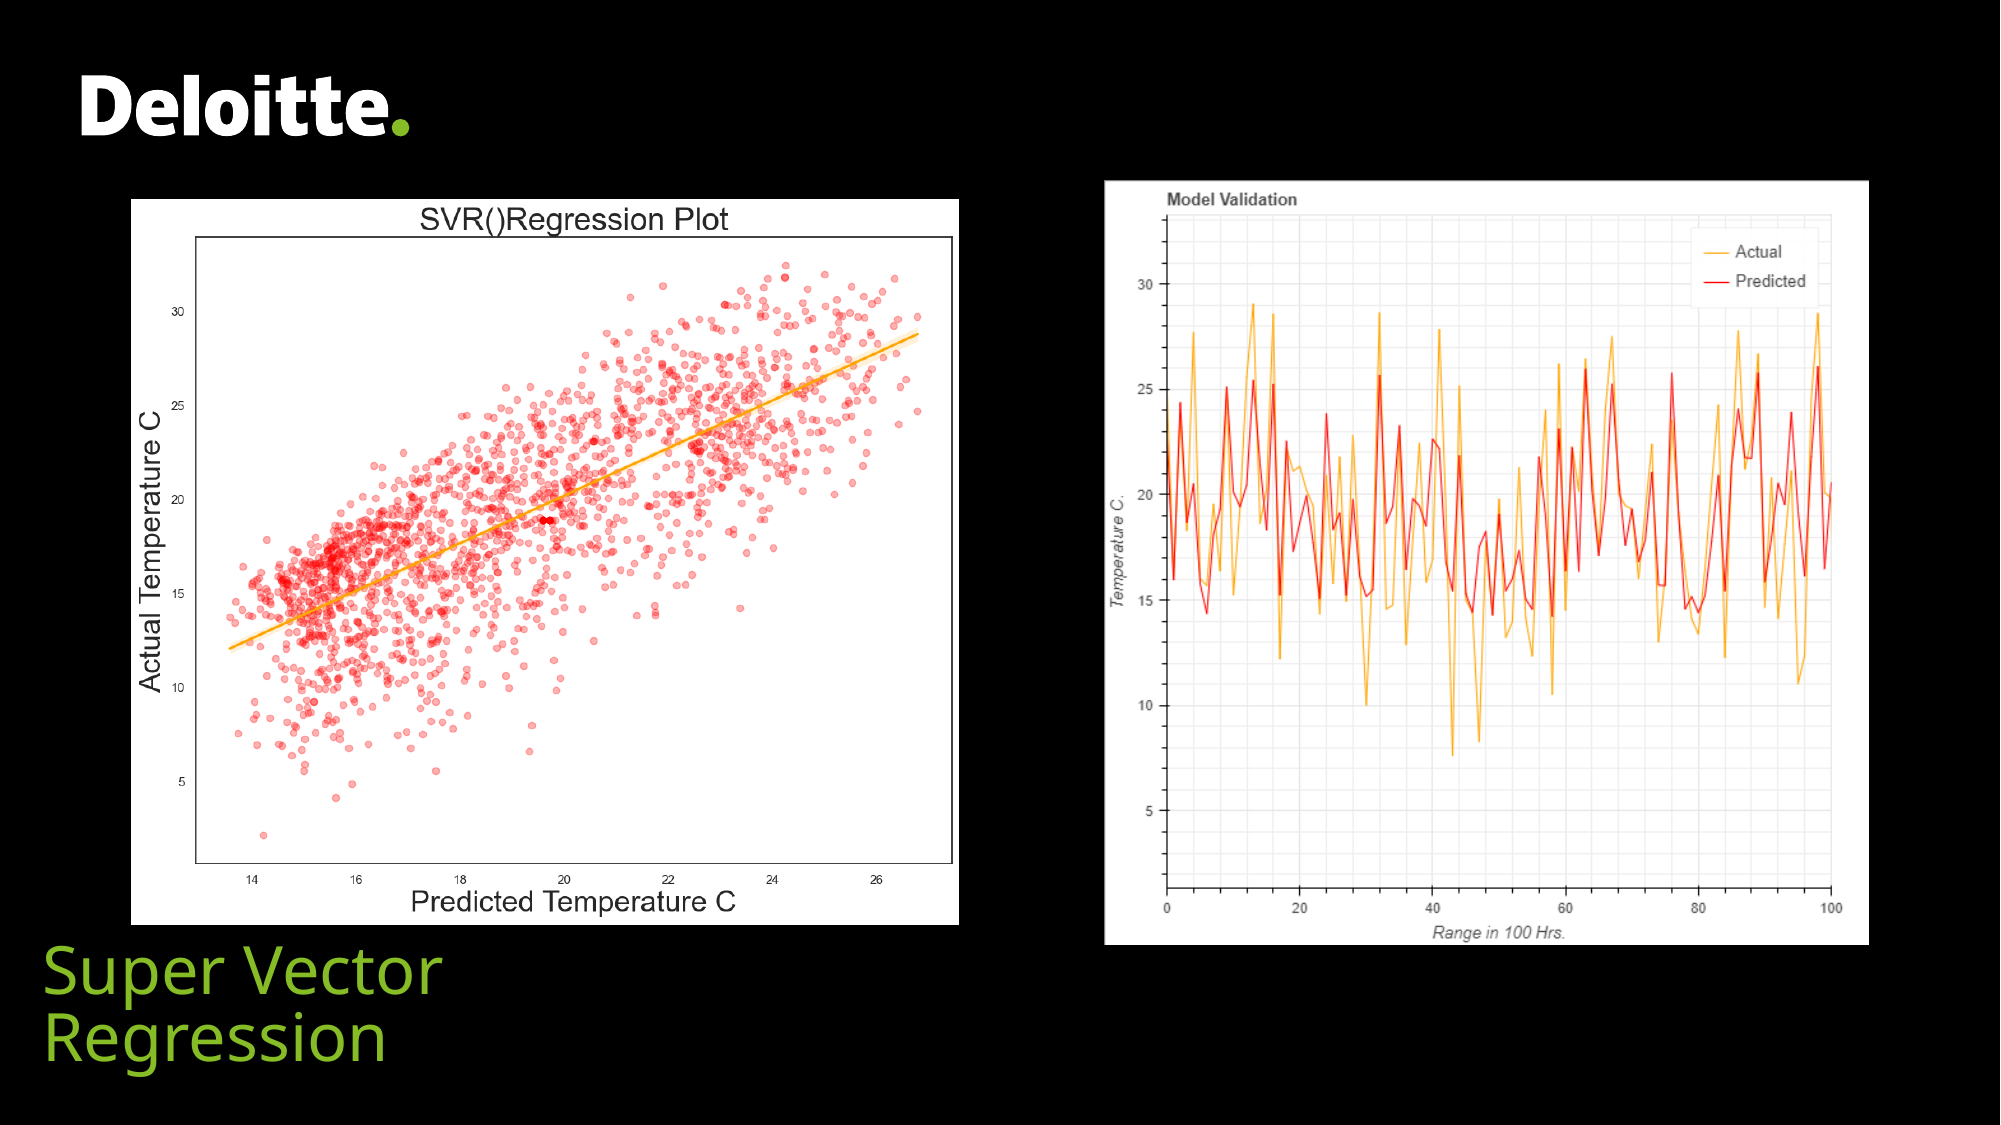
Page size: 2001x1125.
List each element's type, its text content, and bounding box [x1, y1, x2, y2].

picture [1103, 179, 1869, 946]
picture [131, 199, 960, 926]
title Super Vector Regression [42, 927, 772, 1075]
